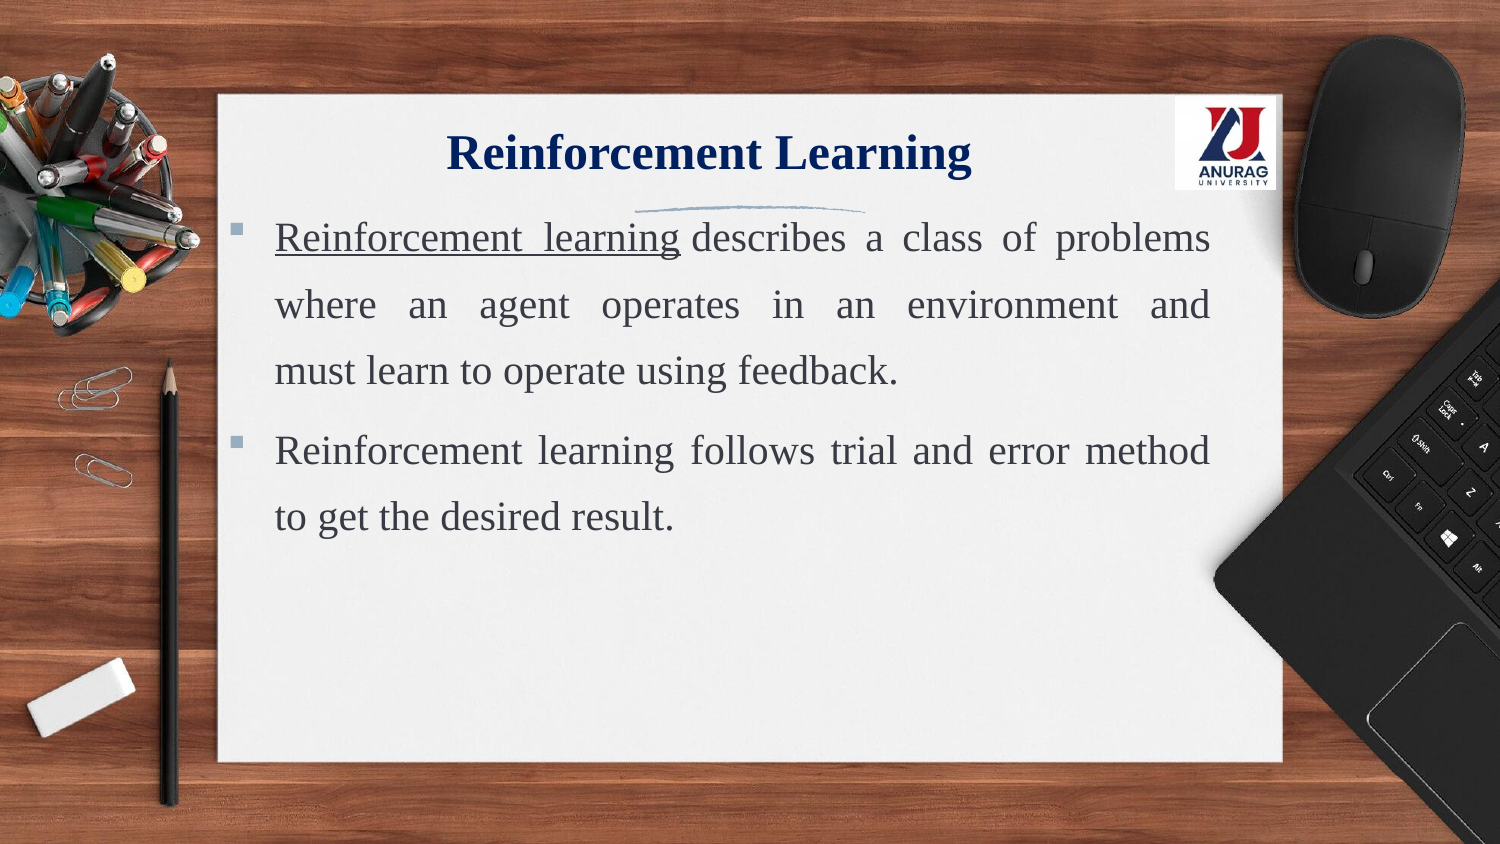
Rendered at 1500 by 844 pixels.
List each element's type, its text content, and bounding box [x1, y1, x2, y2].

title Reinforcement Learning [226, 106, 1170, 180]
list Reinforcement learning describes a class of problems where an agent operates in an environment and must learn to operate using feedback. Reinforcement learning follows trial and error method to get the desired result. [227, 193, 1212, 734]
picture [0, 0, 1500, 844]
